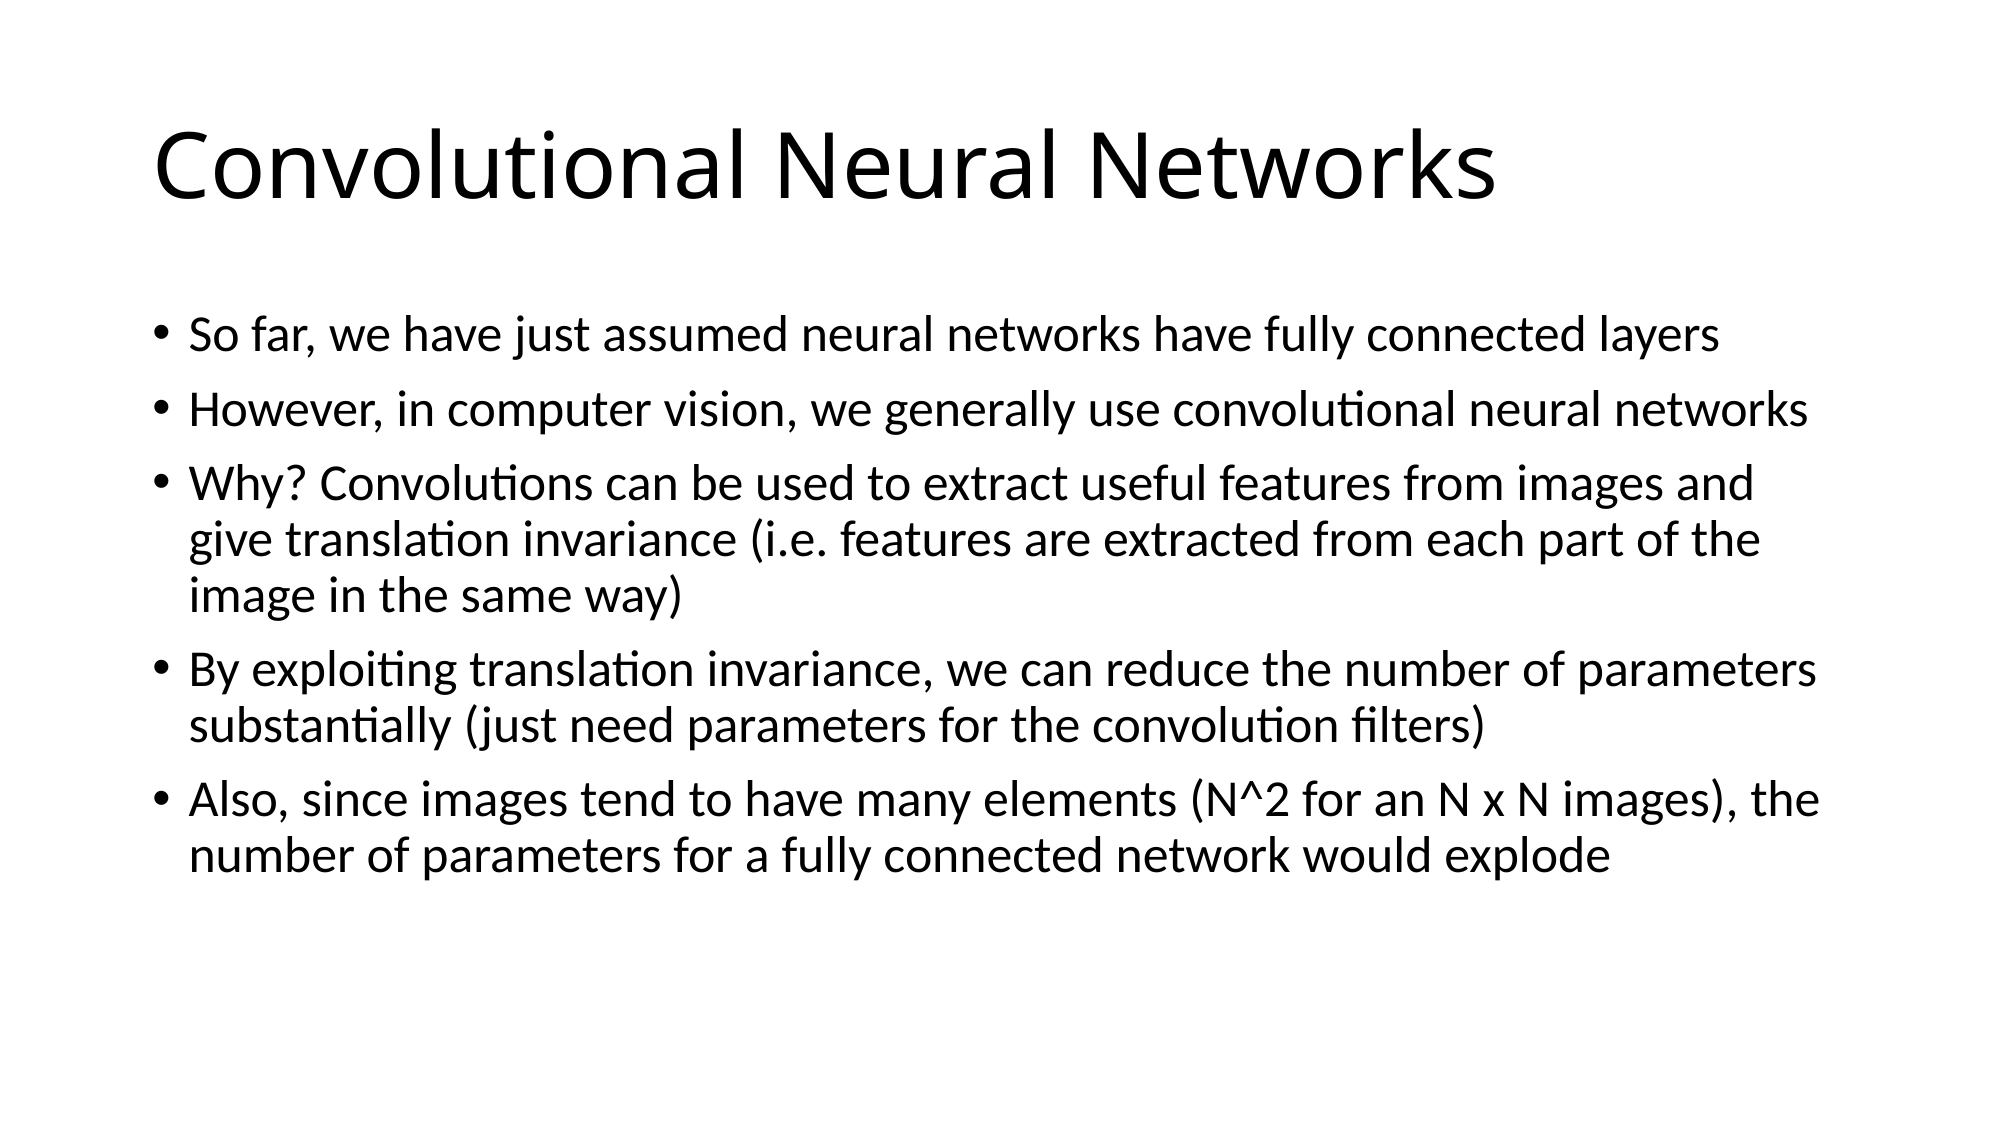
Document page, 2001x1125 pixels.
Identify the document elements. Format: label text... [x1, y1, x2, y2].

list So far, we have just assumed neural networks have fully connected layers However, in computer vision, we generally use convolutional neural networks Why? Convolutions can be used to extract useful features from images and give translation invariance (i.e. features are extracted from each part of the image in the same way) By exploiting translation invariance, we can reduce the number of parameters substantially (just need parameters for the convolution filters) Also, since images tend to have many elements (N^2 for an N x N images), the number of parameters for a fully connected network would explode [137, 299, 1863, 1014]
title Convolutional Neural Networks [137, 59, 1863, 278]
